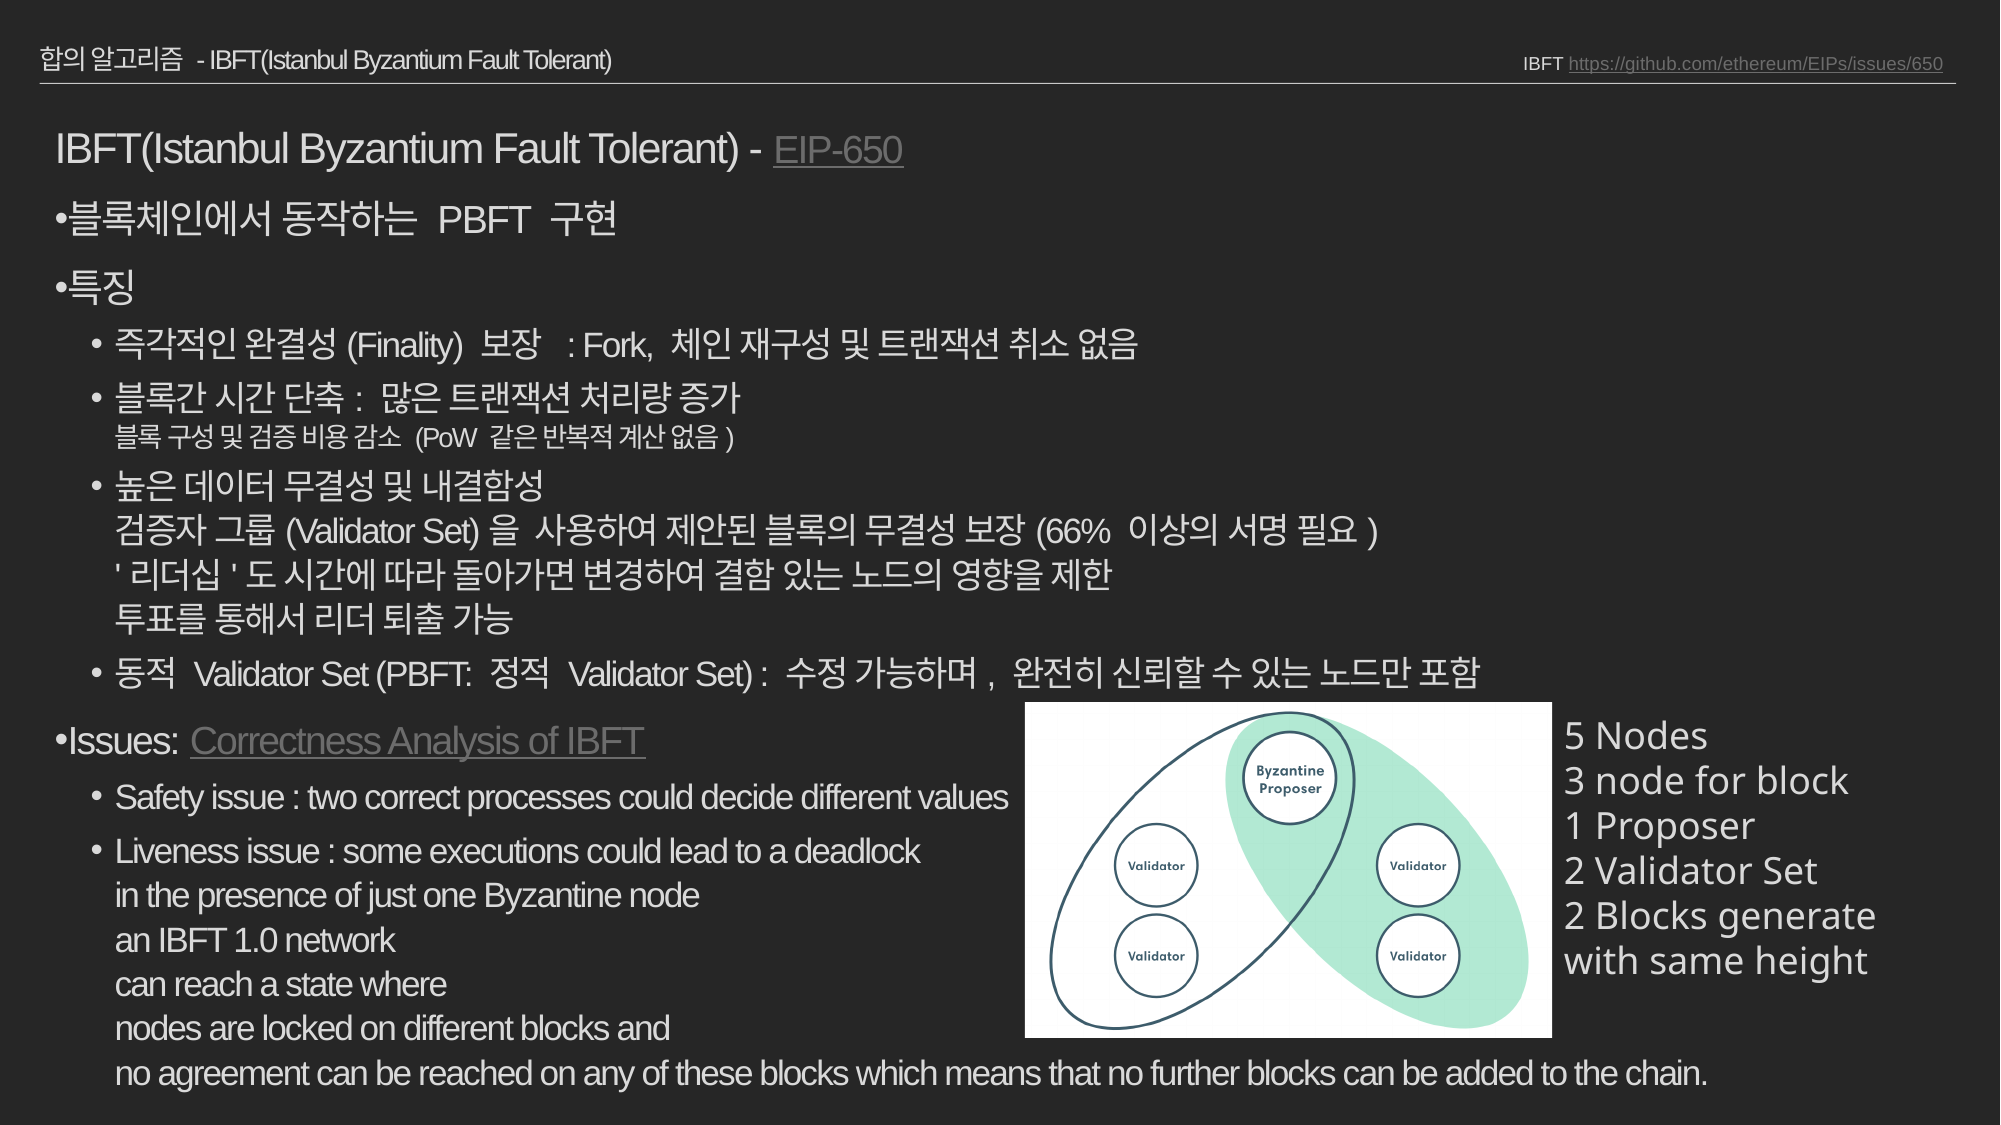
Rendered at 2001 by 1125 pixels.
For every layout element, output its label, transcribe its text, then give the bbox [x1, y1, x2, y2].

list IBFT(Istanbul Byzantium Fault Tolerant) - EIP-650 블록체인에서 동작하는 PBFT 구현 특징 즉각적인 완결성(Finality) 보장 : Fork, 체인 재구성 및 트랜잭션 취소 없음 블록간 시간 단축: 많은 트랜잭션 처리량 증가 블록 구성 및 검증 비용 감소 (PoW 같은 반복적 계산 없음) 높은 데이터 무결성 및 내결함성 검증자 그룹(Validator Set)을 사용하여 제안된 블록의 무결성 보장(66% 이상의 서명 필요) '리더십'도 시간에 따라 돌아가면 변경하여 결함 있는 노드의 영향을 제한 투표를 통해서 리더 퇴출 가능 동적 Validator Set (PBFT: 정적 Validator Set) : 수정 가능하며, 완전히 신뢰할 수 있는 노드만 포함 Issues: Correctness Analysis of IBFT Safety issue : two correct processes could decide different values Liveness issue : some executions could lead to a deadlock in the presence of just one Byzantine node an IBFT 1.0 network can reach a state where nodes are locked on different blocks and no agreement can be reached on any of these blocks which means that no further blocks can be added to the chain. [39, 110, 1957, 1100]
text_box IBFT https://github.com/ethereum/EIPs/issues/650 [1173, 44, 1958, 82]
text_box 5 Nodes 3 node for block 1 Proposer 2 Validator Set 2 Blocks generate with same height [1553, 704, 1892, 989]
title 합의 알고리즘 - IBFT(Istanbul Byzantium Fault Tolerant) [39, 31, 1961, 84]
picture [1024, 702, 1553, 1038]
